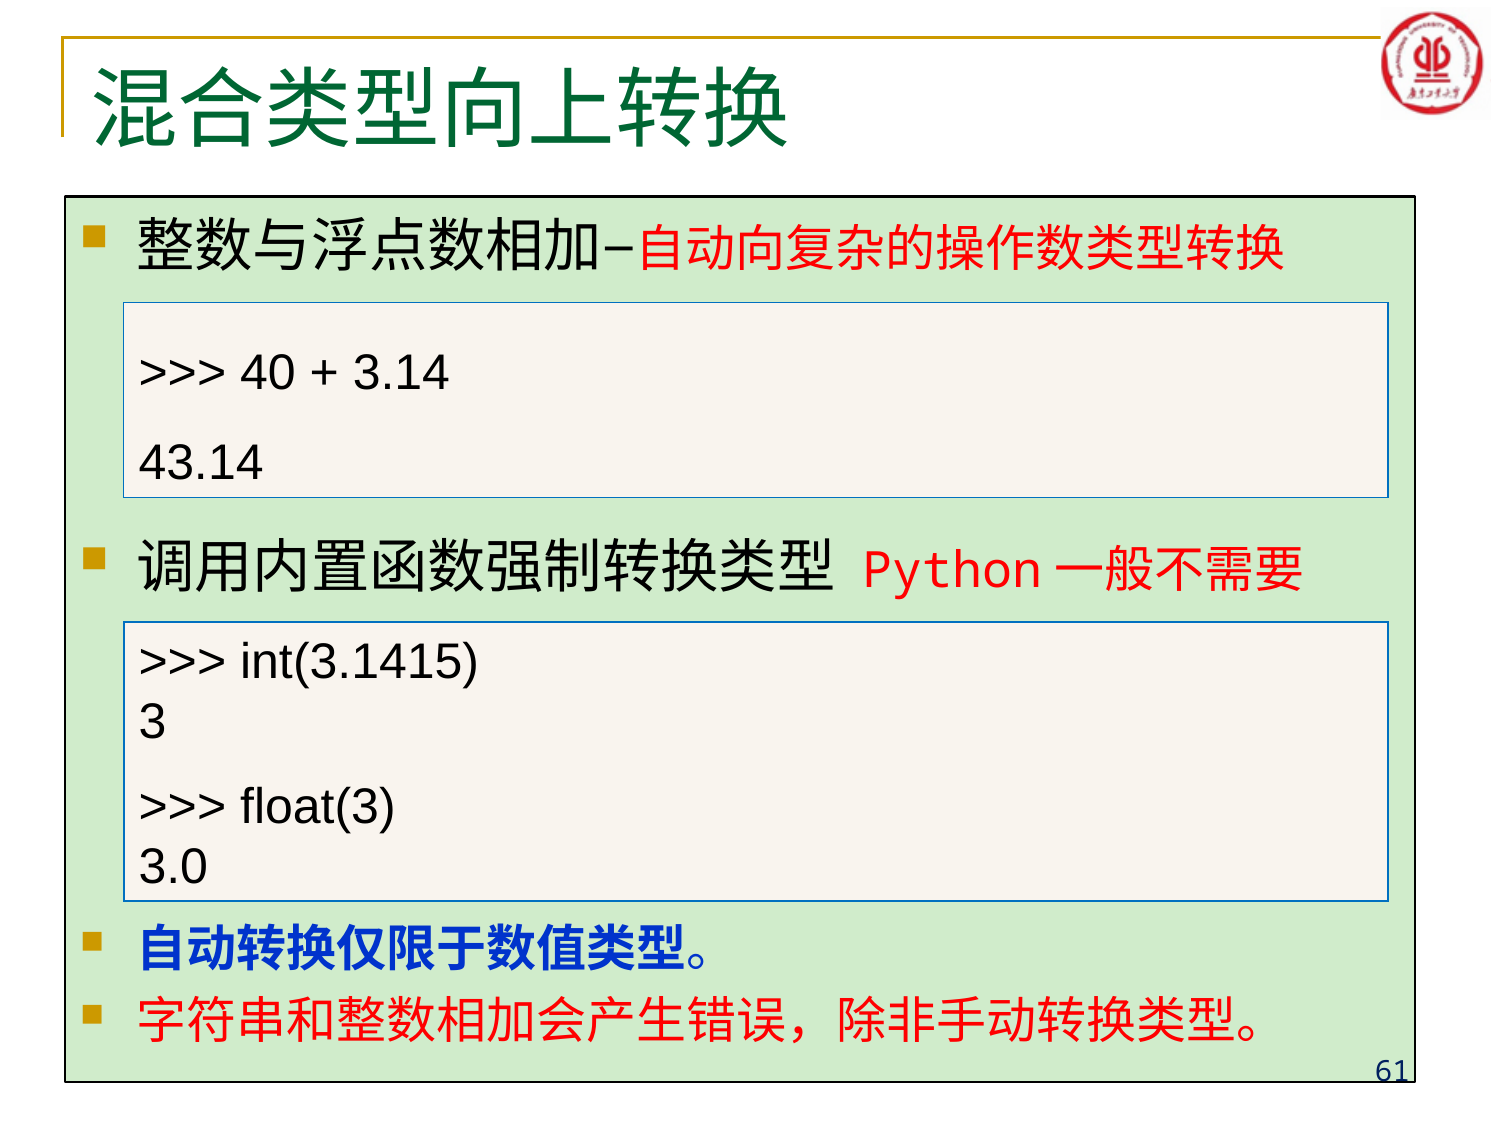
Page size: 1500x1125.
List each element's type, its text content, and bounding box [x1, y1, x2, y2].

text_box >>> int(3.1415) 3 >>> float(3) 3.0 [123, 621, 1388, 902]
picture [1380, 7, 1491, 120]
list 整数与浮点数相加–自动向复杂的操作数类型转换 调用内置函数强制转换类型 Python一般不需要 自动转换仅限于数值类型。 字符串和整数相加会产生错误，除非手动转换类型。 [64, 196, 1415, 1083]
slide_number 61 [1074, 1024, 1425, 1100]
title 混合类型向上转换 [75, 45, 1425, 233]
text_box >>> 40 + 3.14 43.14 [123, 302, 1388, 498]
